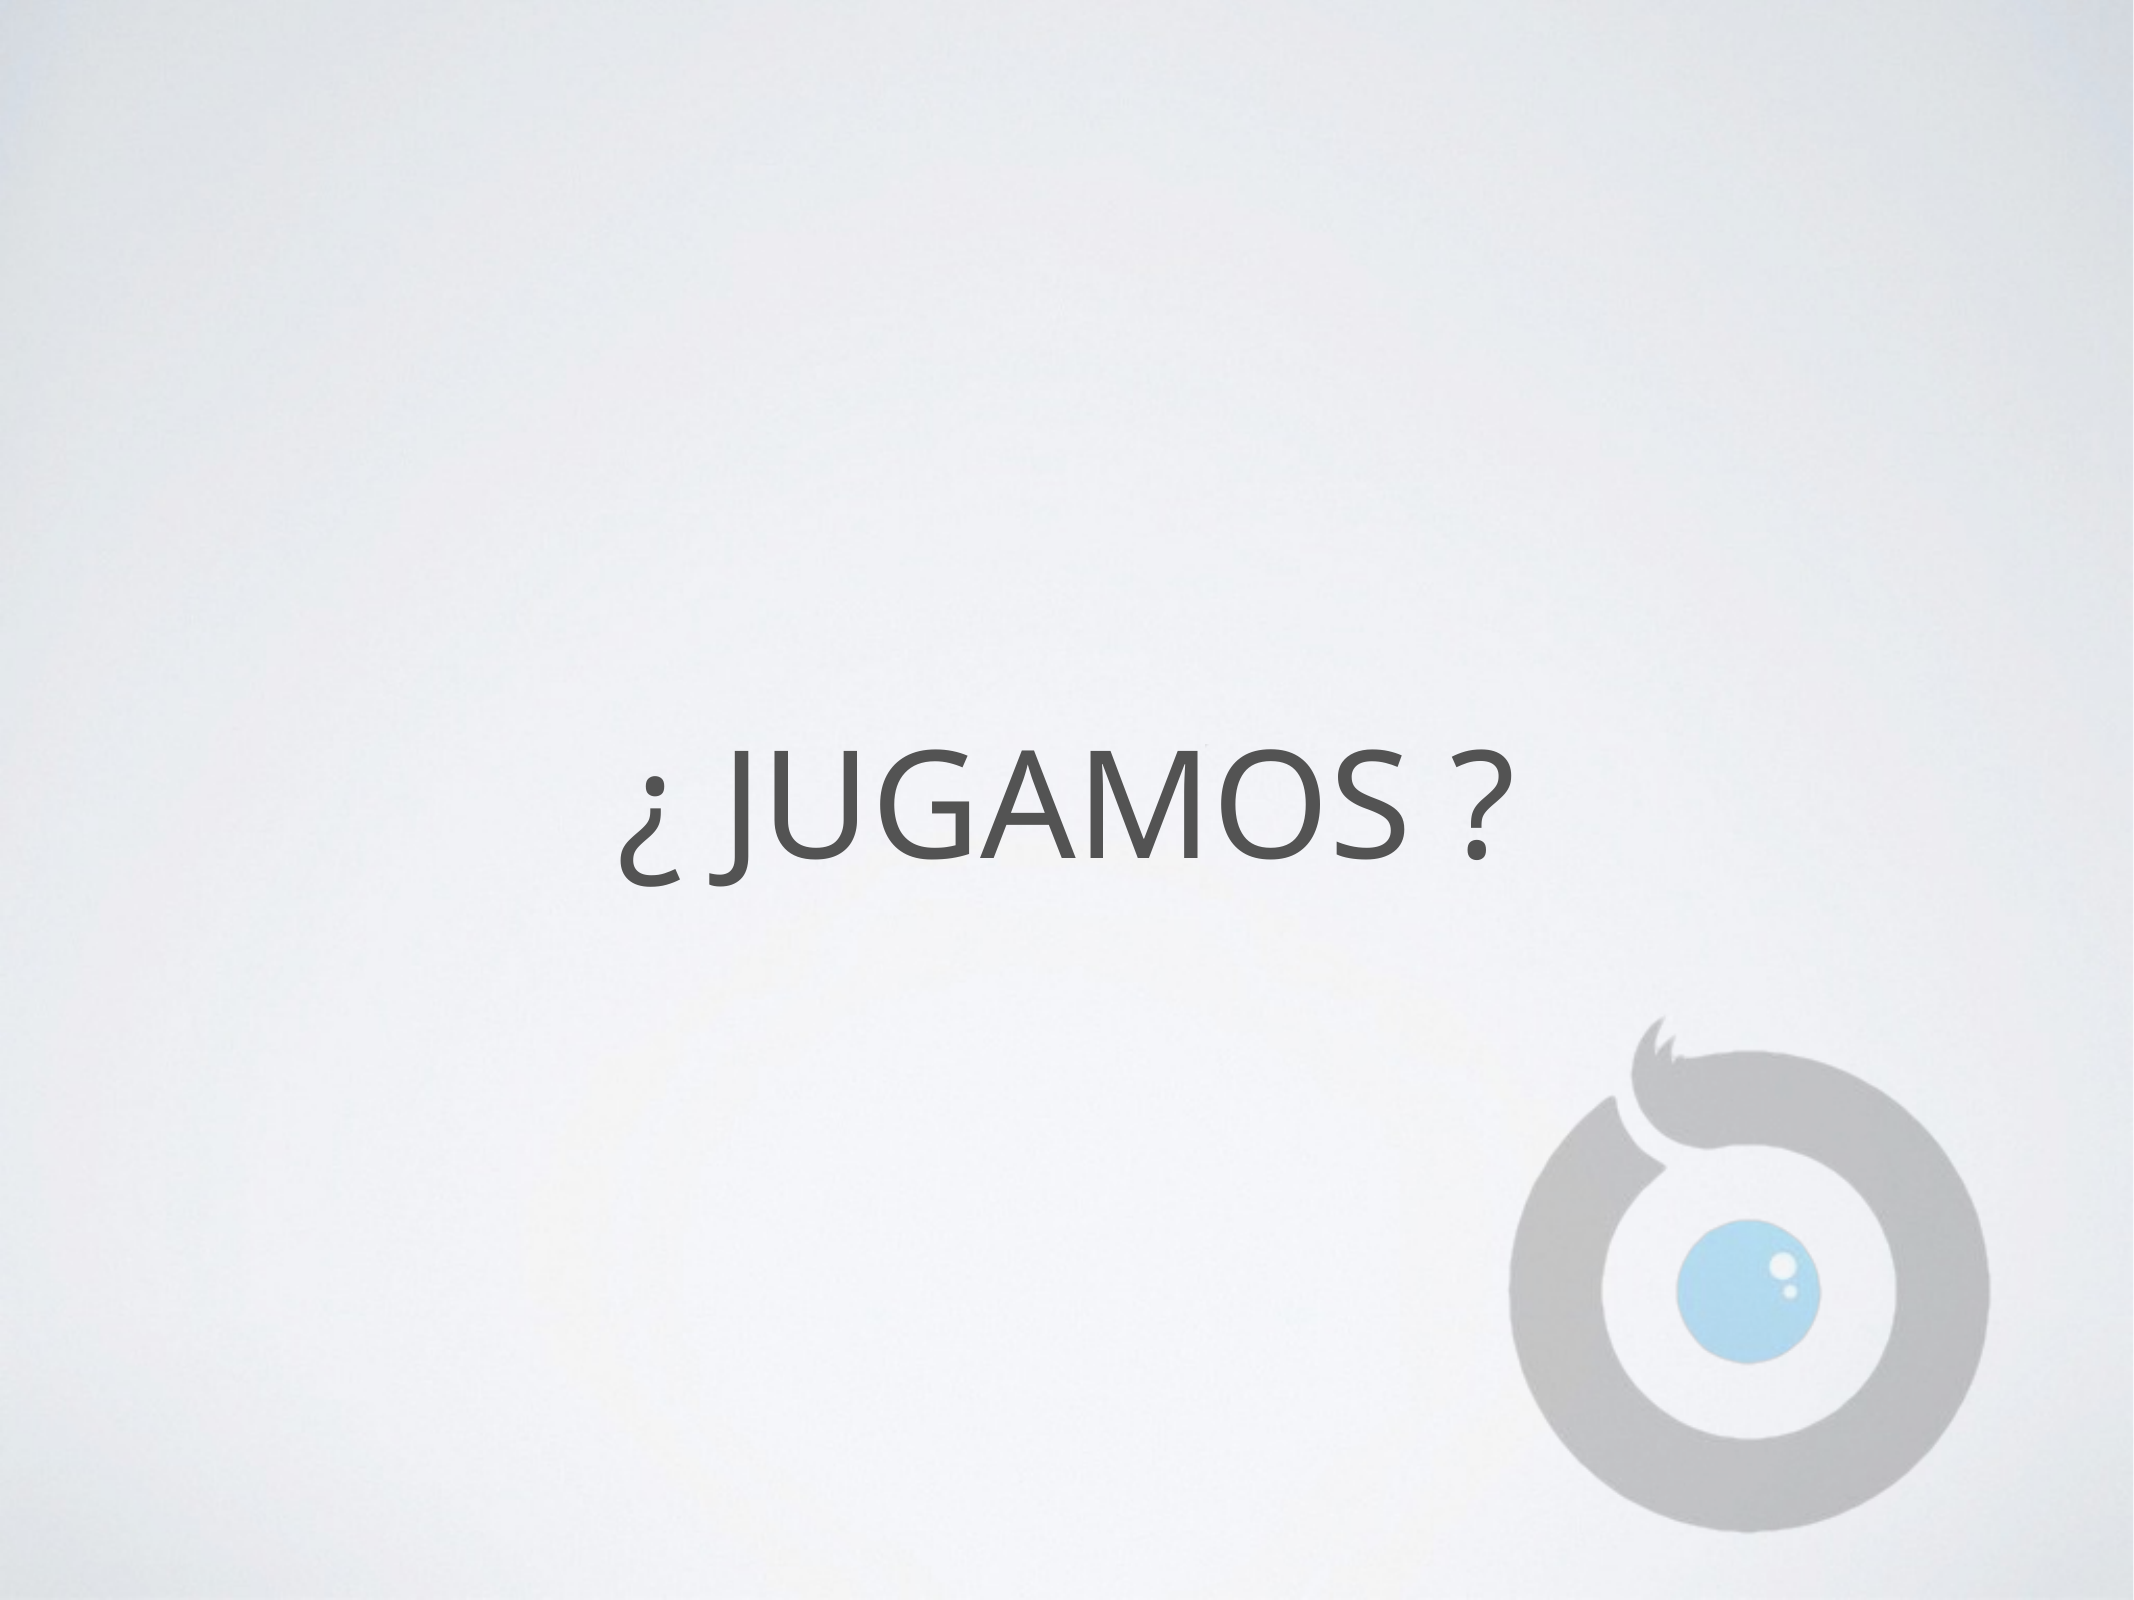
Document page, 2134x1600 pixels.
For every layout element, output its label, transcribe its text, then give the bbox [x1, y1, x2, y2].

title ¿ Jugamos ? [57, 532, 2076, 1066]
picture [0, 0, 2134, 1600]
